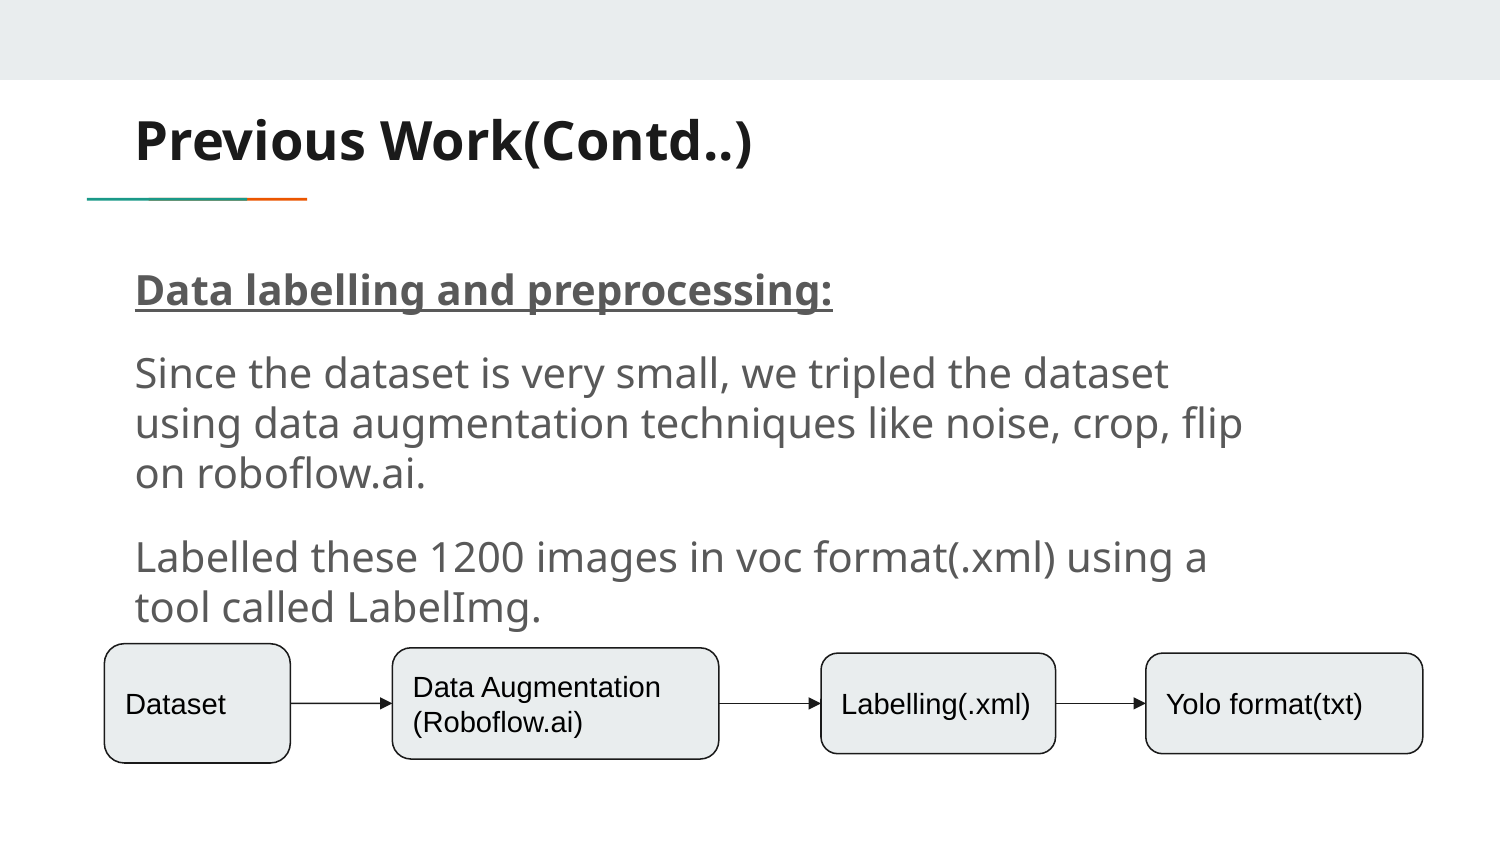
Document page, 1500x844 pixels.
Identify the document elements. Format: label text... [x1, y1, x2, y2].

list Data labelling and preprocessing: Since the dataset is very small, we tripled the dataset using data augmentation techniques like noise, crop, flip on roboflow.ai. Labelled these 1200 images in voc format(.xml) using a tool called LabelImg. [119, 248, 1273, 666]
text_box Data Augmentation (Roboflow.ai) [392, 647, 719, 760]
text_box Dataset [104, 643, 291, 763]
title Previous Work(Contd..) [119, 91, 1381, 180]
text_box Labelling(.xml) [820, 653, 1056, 754]
text_box Yolo format(txt) [1145, 653, 1423, 754]
